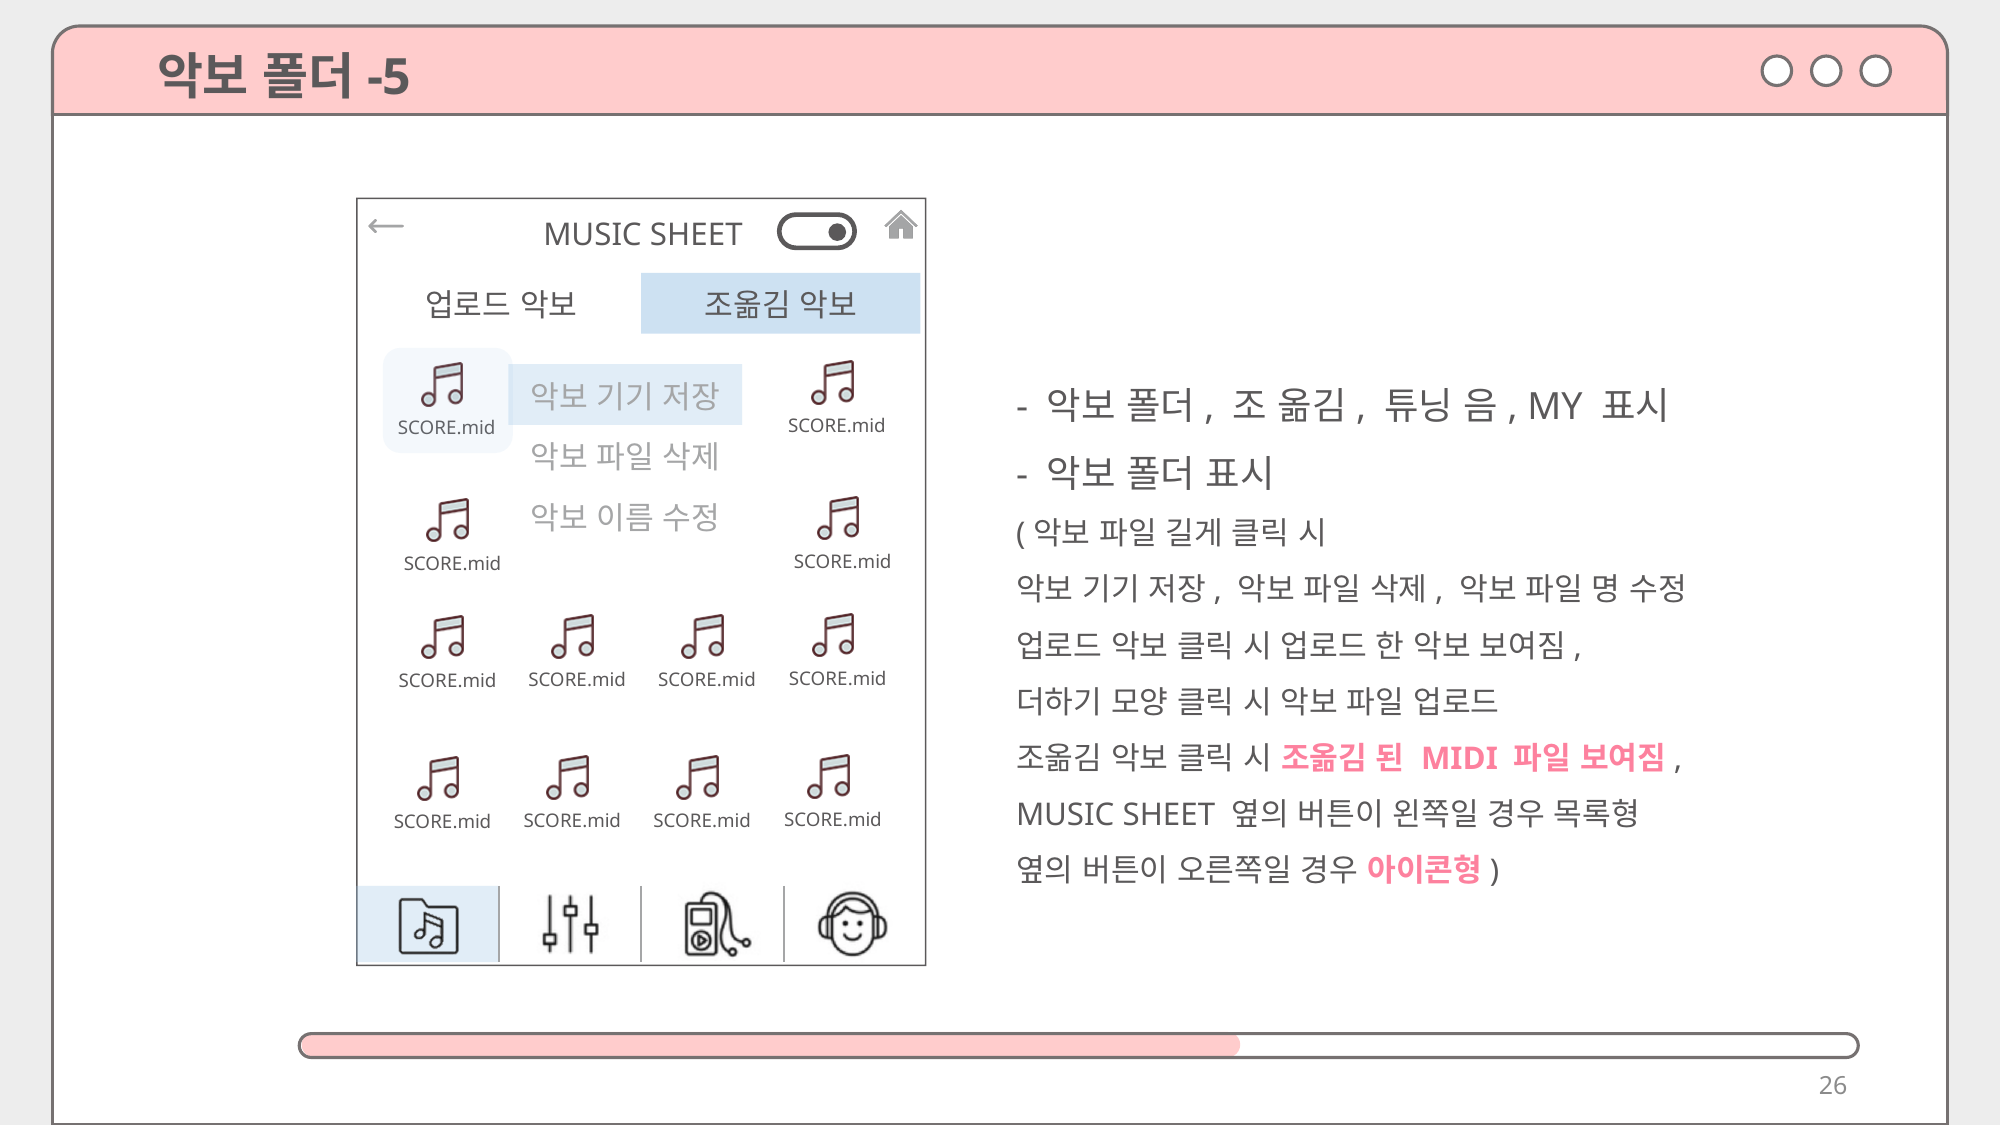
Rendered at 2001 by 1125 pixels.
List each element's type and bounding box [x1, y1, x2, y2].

text_box [52, 26, 1948, 1125]
text_box [367, 754, 909, 841]
text_box [371, 360, 913, 447]
picture [528, 876, 619, 959]
picture [383, 883, 474, 965]
picture [882, 205, 920, 243]
picture [809, 881, 895, 963]
picture [367, 207, 405, 245]
picture [669, 877, 761, 961]
text_box [372, 613, 914, 699]
text_box [779, 214, 855, 248]
text_box [377, 496, 919, 582]
